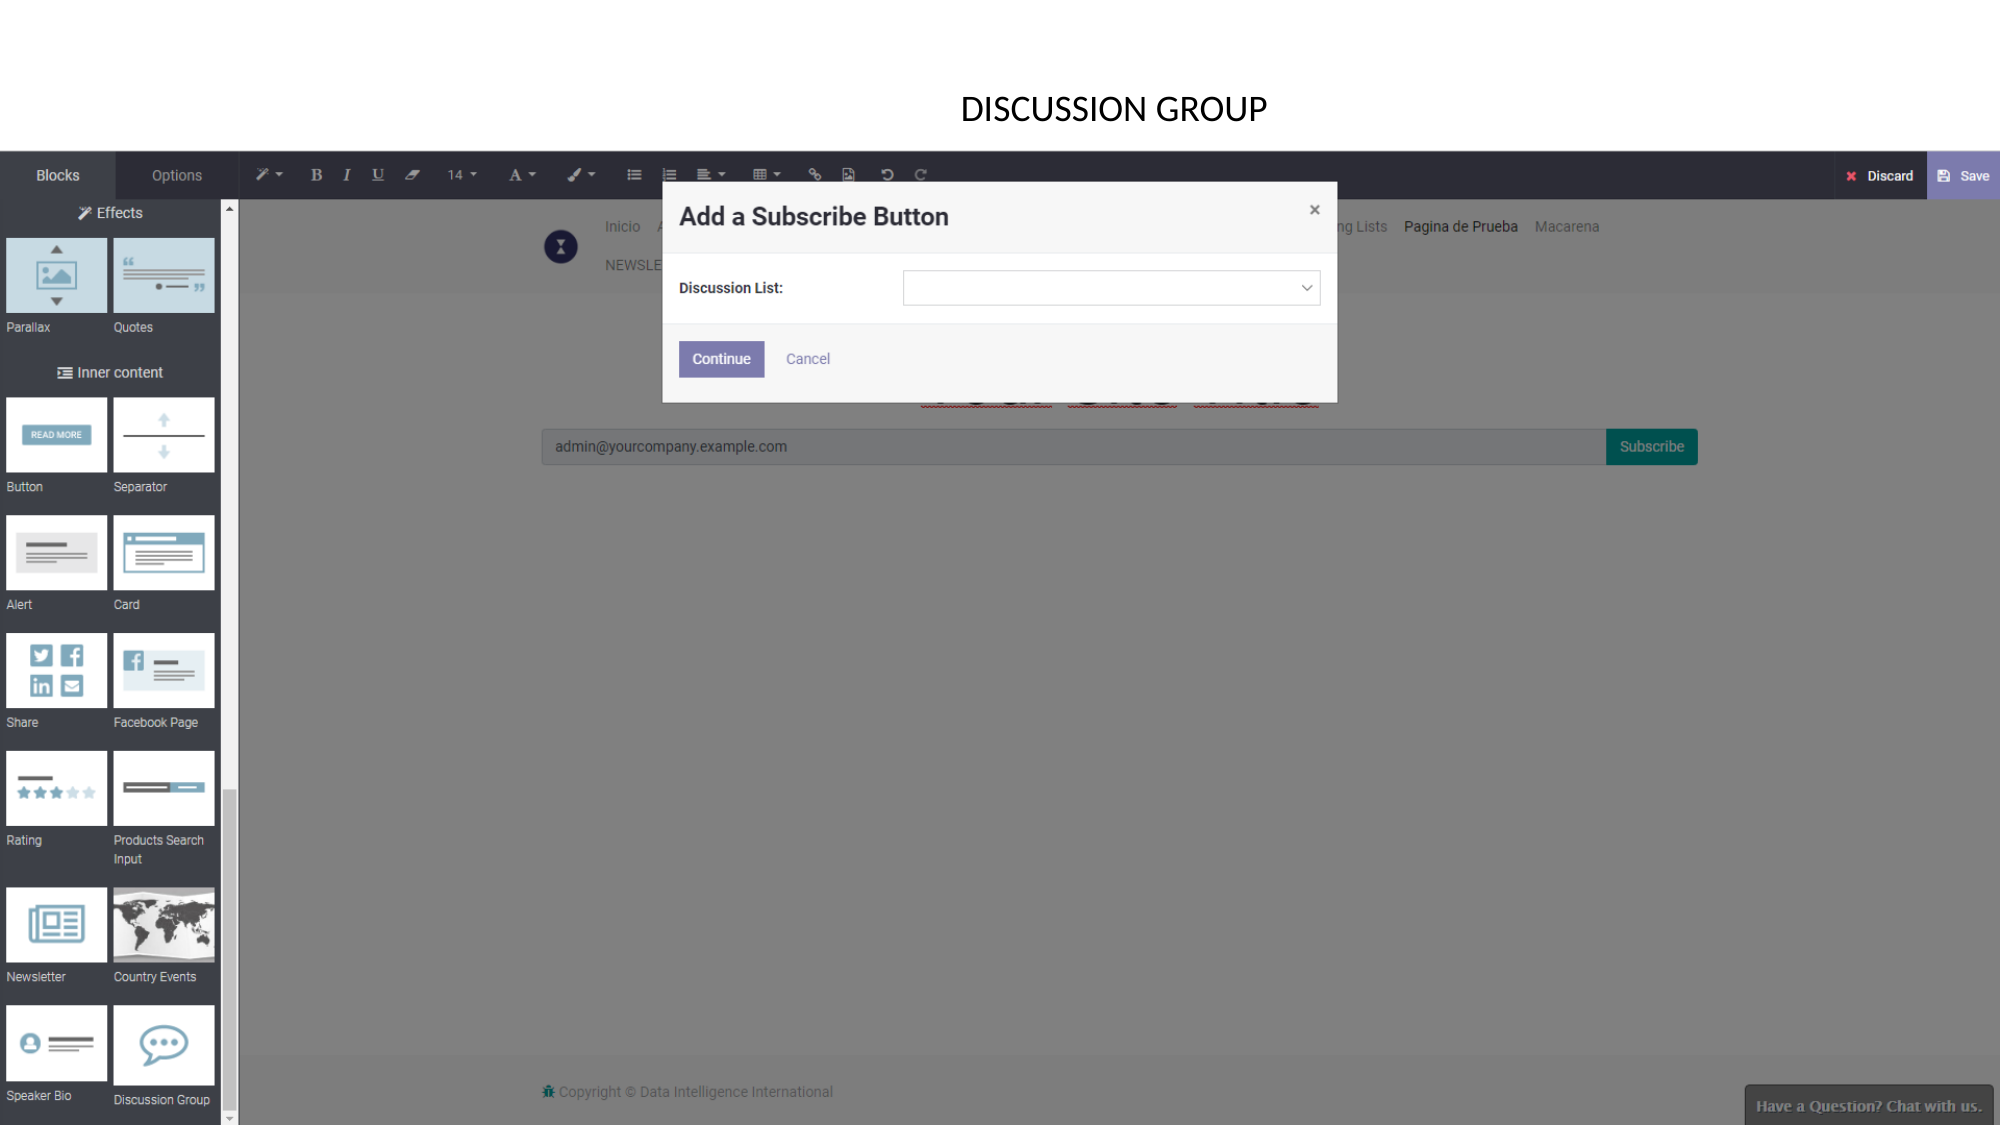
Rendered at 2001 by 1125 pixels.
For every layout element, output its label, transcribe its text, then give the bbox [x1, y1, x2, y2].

text_box DISCUSSION GROUP [946, 76, 1283, 137]
picture [0, 149, 2000, 1125]
